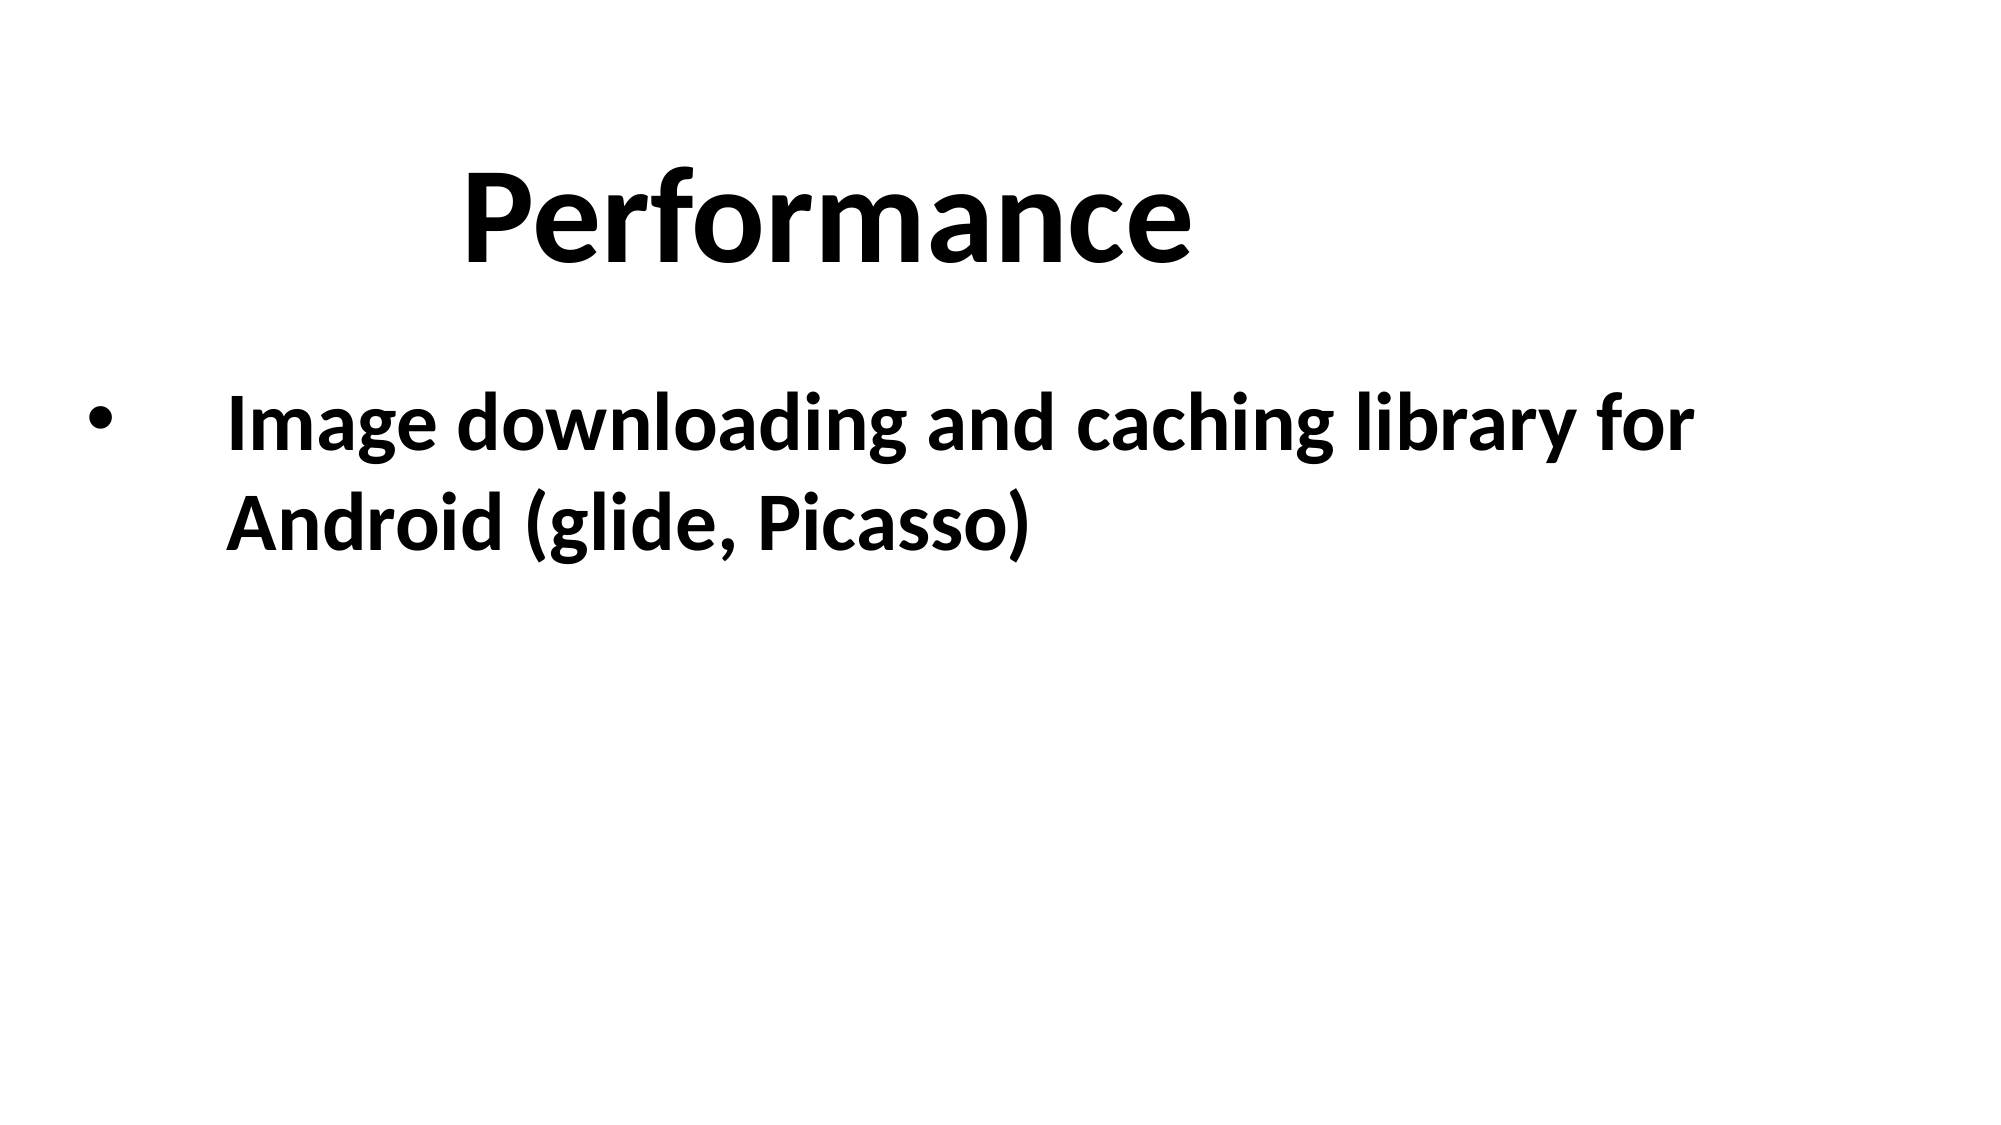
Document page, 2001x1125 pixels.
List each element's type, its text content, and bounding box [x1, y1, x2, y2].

text_box Image downloading and caching library for Android (glide, Picasso) [71, 359, 1850, 575]
text_box Performance [446, 117, 1211, 298]
